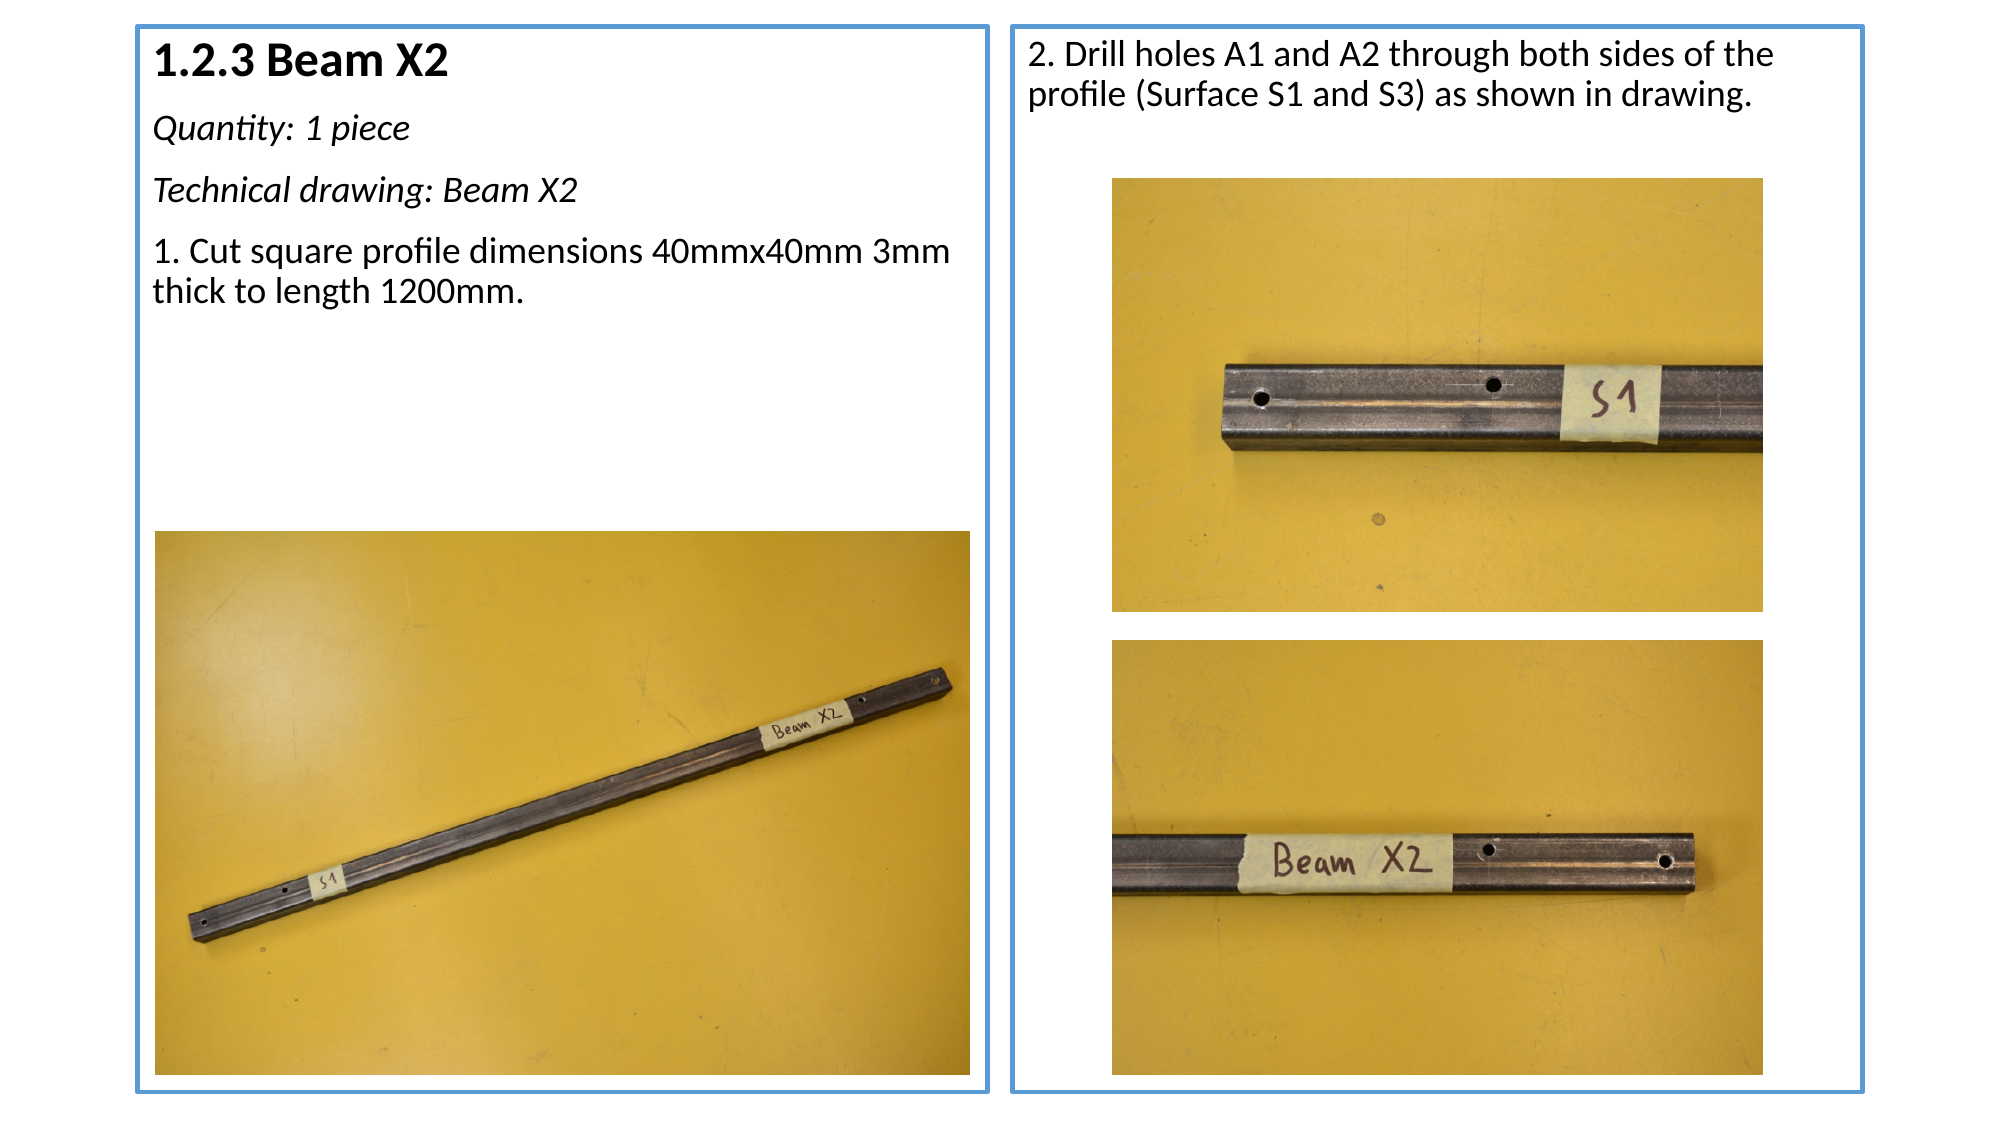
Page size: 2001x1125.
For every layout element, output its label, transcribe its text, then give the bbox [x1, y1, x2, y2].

picture [1112, 178, 1763, 612]
picture [1112, 640, 1763, 1075]
list 2. Drill holes A1 and A2 through both sides of the profile (Surface S1 and S3) as shown in drawing. [1012, 26, 1863, 1093]
picture [155, 531, 970, 1075]
list 1.2.3 Beam X2 Quantity: 1 piece Technical drawing: Beam X2 1. Cut square profile dimensions 40mmx40mm 3mm thick to length 1200mm. [137, 26, 988, 1093]
